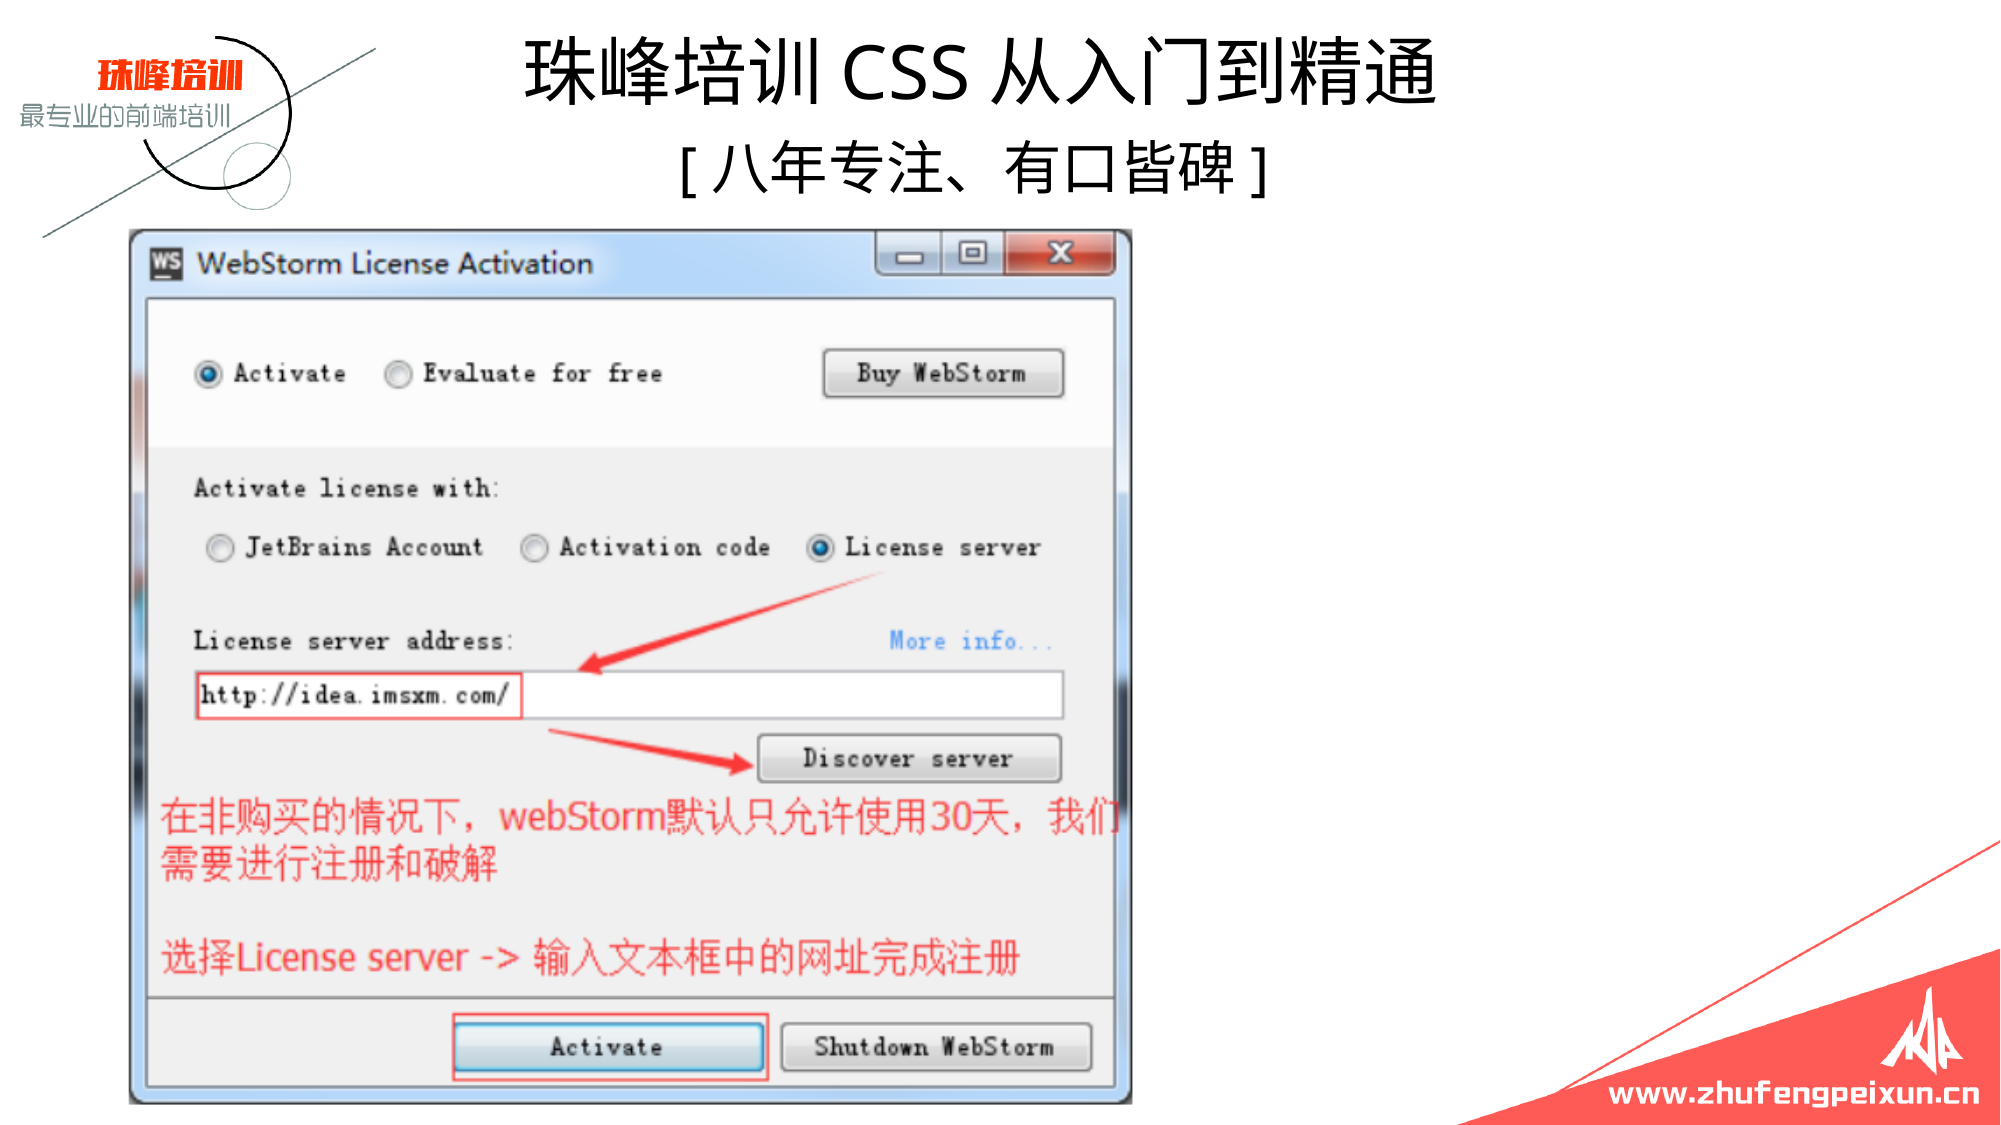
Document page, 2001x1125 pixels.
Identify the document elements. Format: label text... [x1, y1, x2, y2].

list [110, 210, 1145, 1119]
text_box 珠峰培训CSS从入门到精通 [八年专注、有口皆碑] [507, 17, 1737, 257]
picture [1437, 796, 2001, 1125]
picture [18, 36, 376, 238]
